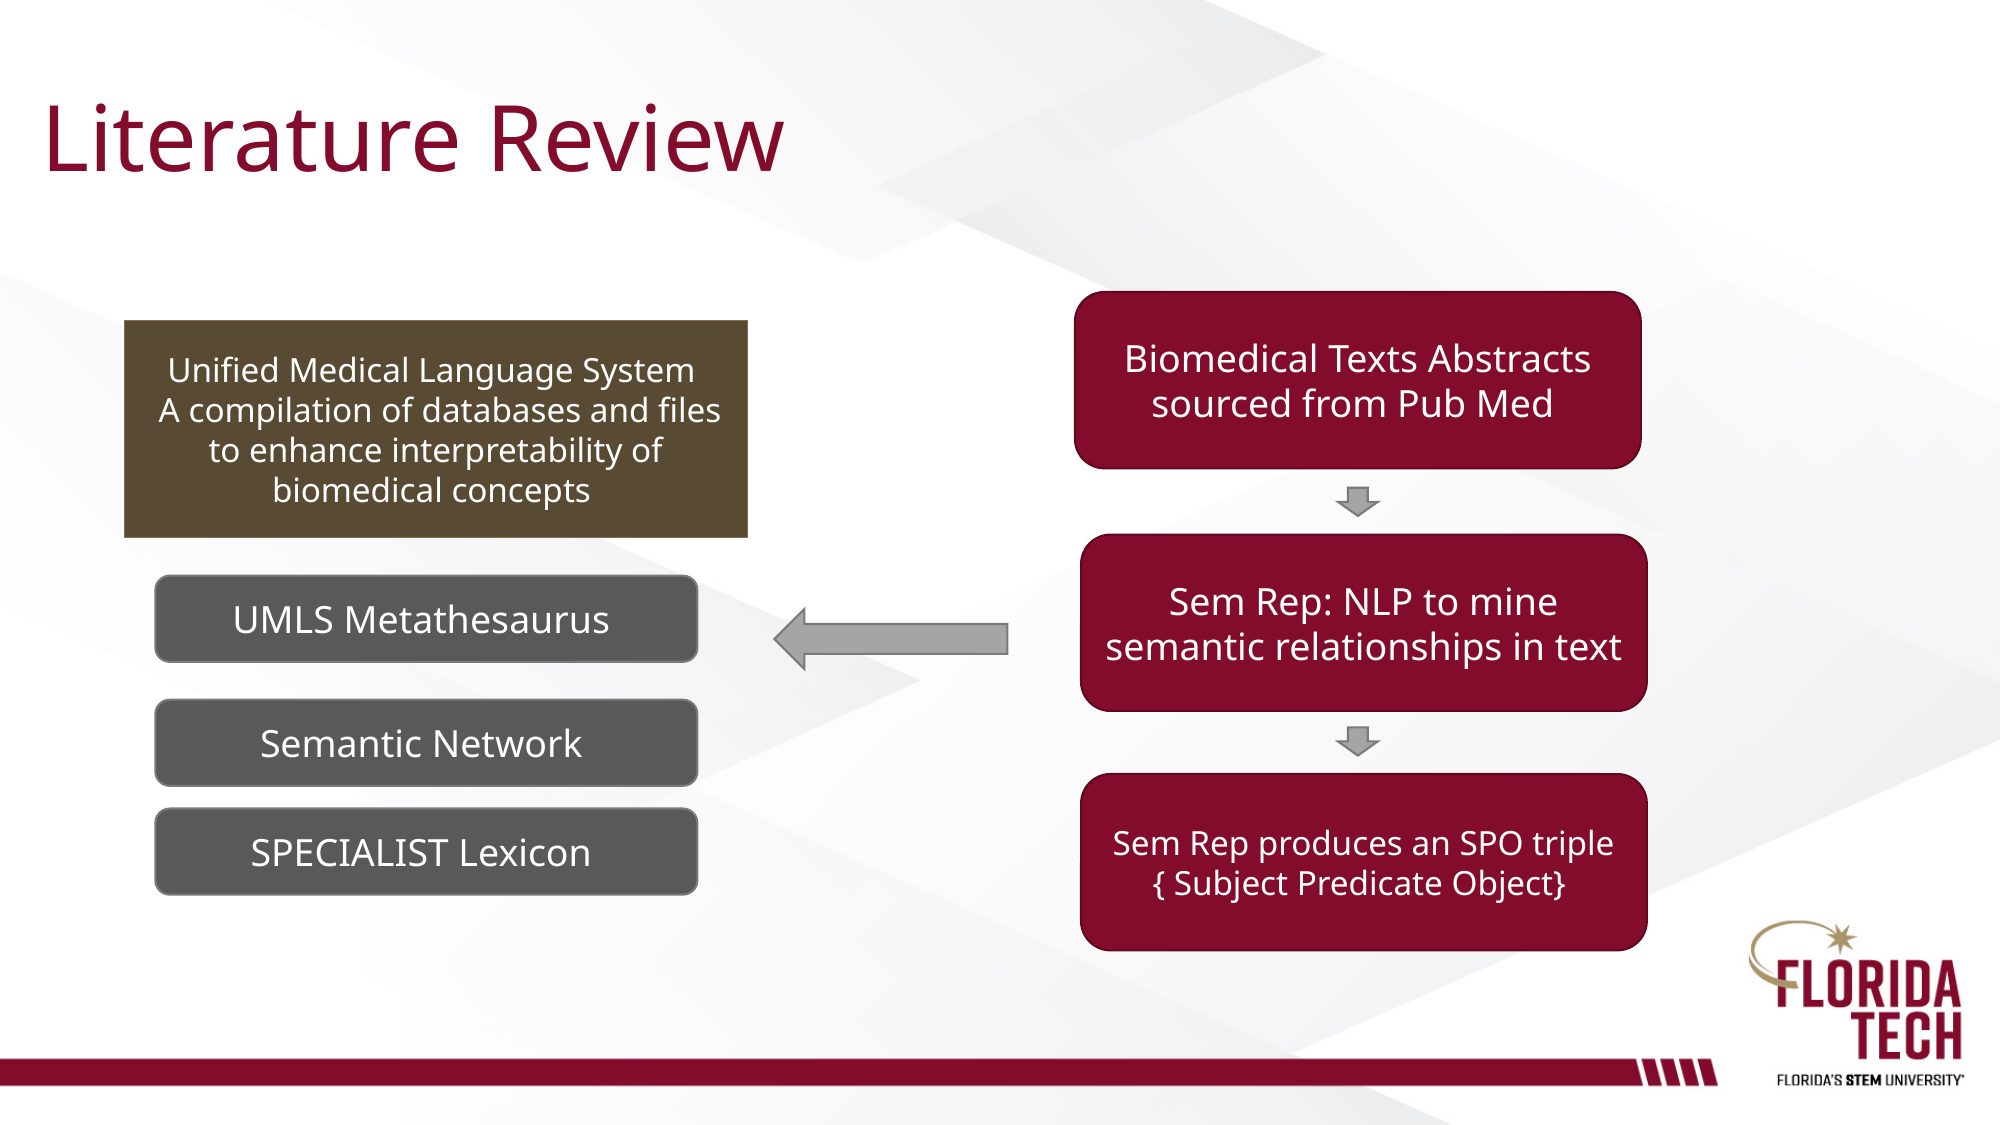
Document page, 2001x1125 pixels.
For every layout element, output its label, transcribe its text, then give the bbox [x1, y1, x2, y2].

text_box Unified Medical Language System A compilation of databases and files to enhance interpretability of biomedical concepts [124, 320, 748, 538]
text_box SPECIALIST Lexicon [154, 807, 699, 896]
text_box Biomedical Texts Abstracts sourced from Pub Med [1073, 290, 1642, 470]
picture [0, 0, 2000, 1125]
text_box Sem Rep: NLP to mine semantic relationships in text [1079, 533, 1648, 712]
text_box [772, 606, 1009, 672]
title Literature Review [26, 33, 1868, 251]
text_box UMLS Metathesaurus [154, 574, 699, 663]
text_box [1334, 726, 1381, 757]
text_box Semantic Network [154, 698, 699, 787]
text_box [1334, 486, 1381, 518]
text_box Sem Rep produces an SPO triple { Subject Predicate Object} [1079, 772, 1648, 952]
